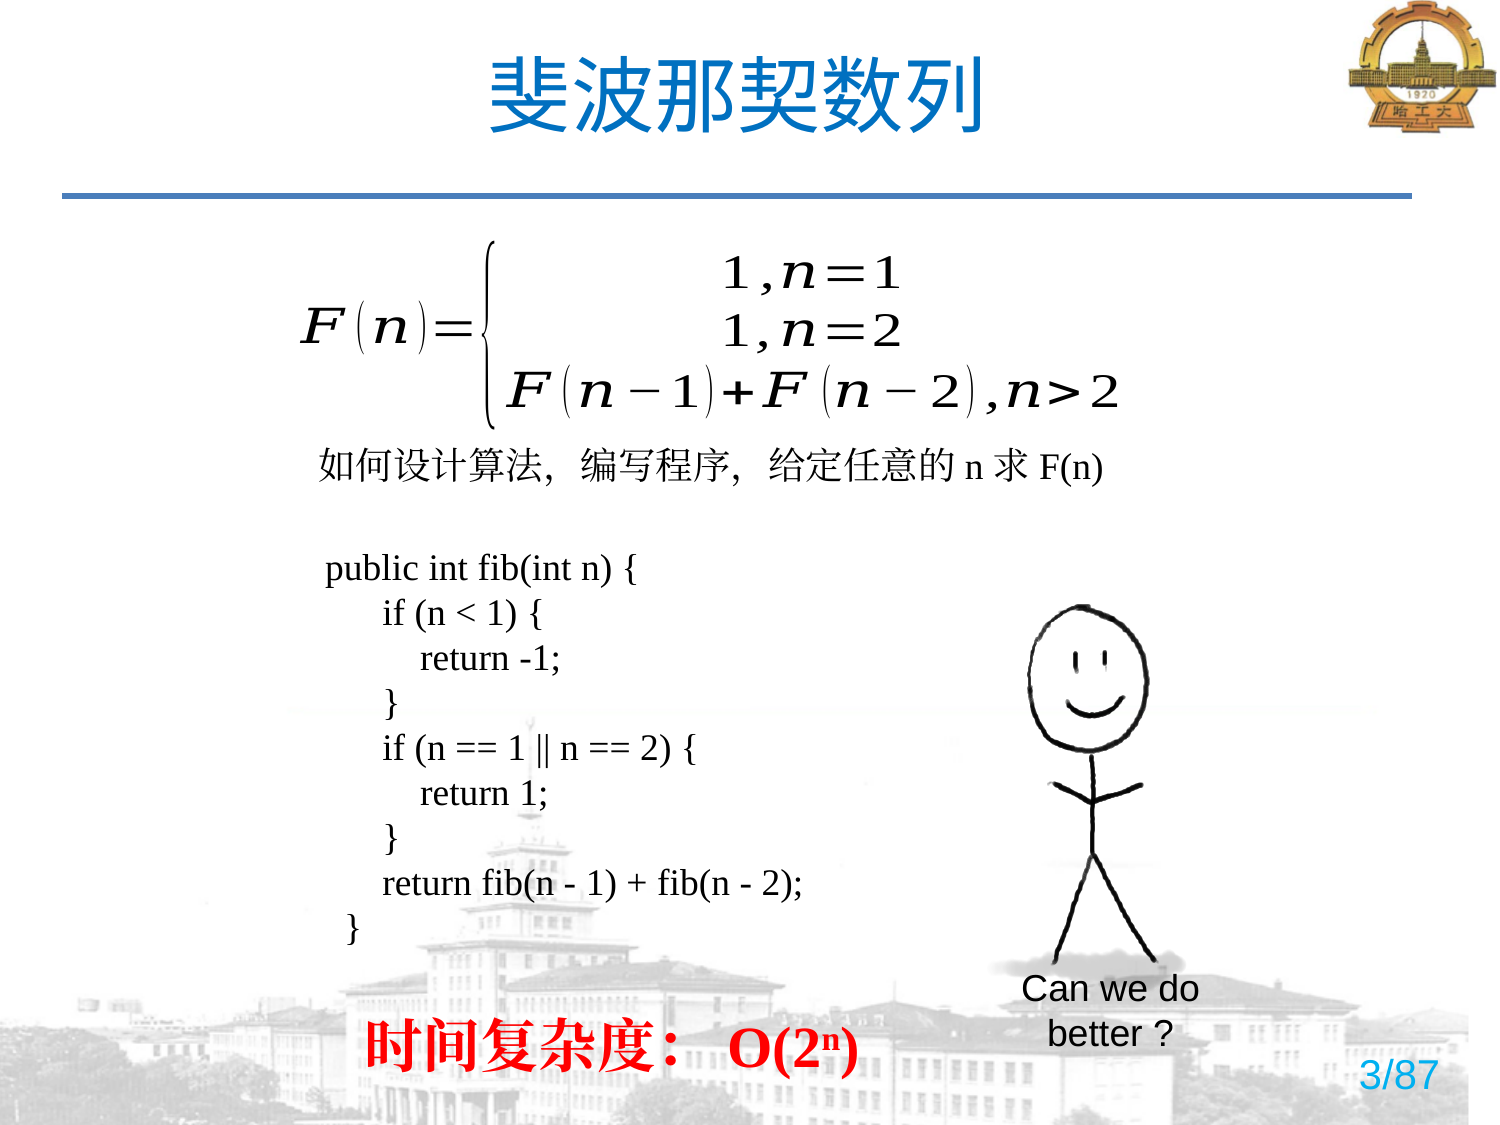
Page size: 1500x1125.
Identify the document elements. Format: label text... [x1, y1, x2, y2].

title 斐波那契数列 [62, 7, 1413, 178]
text_box 时间复杂度：O(2n) [349, 1002, 885, 1087]
picture [0, 529, 1500, 1125]
text_box 如何设计算法，编写程序，给定任意的n求F(n) [285, 434, 1318, 495]
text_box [934, 503, 1255, 1063]
text_box public int fib(int n) { if (n < 1) { return -1; } if (n == 1 || n == 2) { return 1; } return fib(n - 1) + fib(n - 2); } [291, 535, 827, 955]
picture [1340, 0, 1500, 138]
